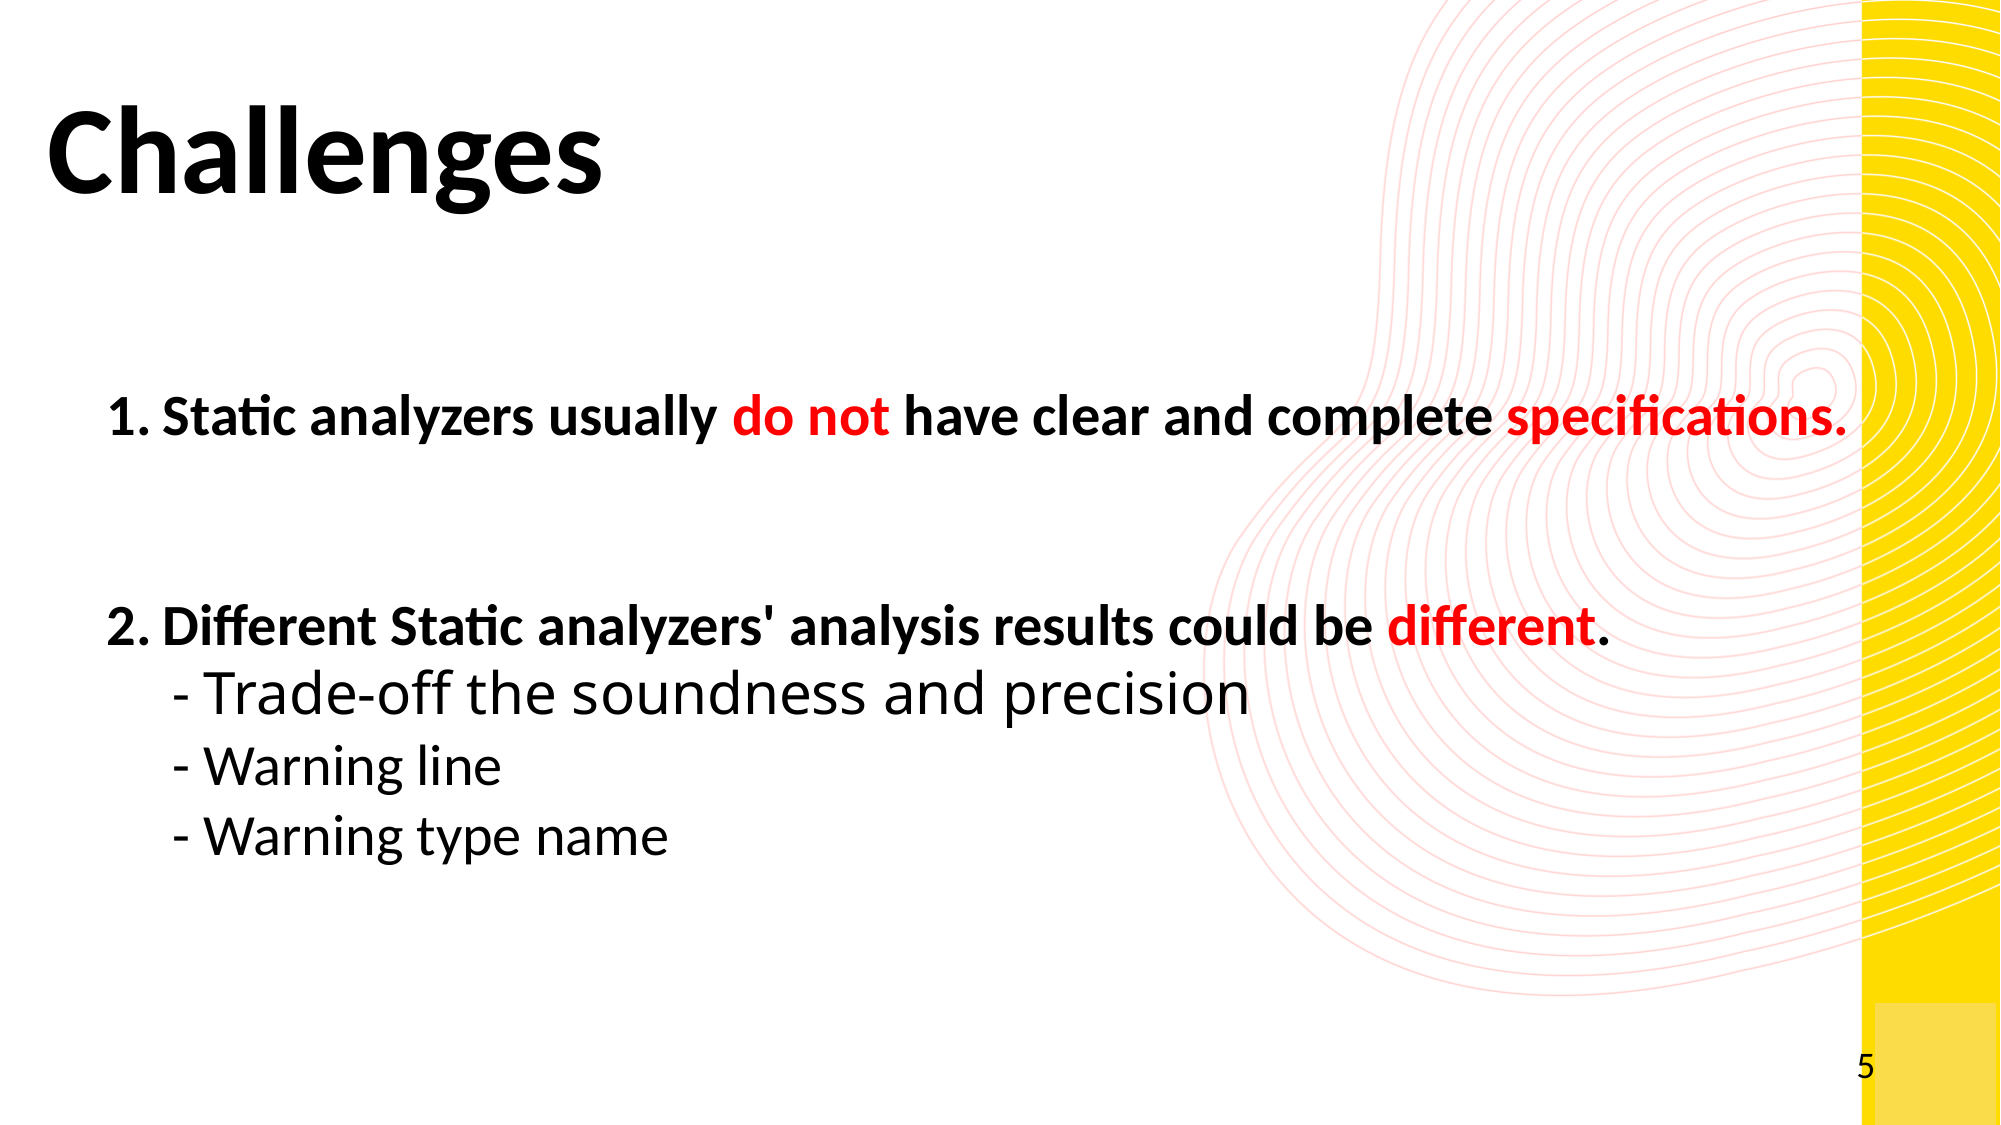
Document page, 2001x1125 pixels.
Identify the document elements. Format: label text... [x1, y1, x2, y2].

picture [55, 0, 2000, 1125]
text_box 5 [1996, 1033, 2000, 1094]
text_box Static analyzers usually do not have clear and complete specifications. Different Static analyzers' analysis results could be different. - Trade-off the soundness and precision - Warning line - Warning type name [91, 369, 1890, 875]
text_box 5 [1841, 1033, 1875, 1094]
list Challenges [47, 85, 1876, 261]
